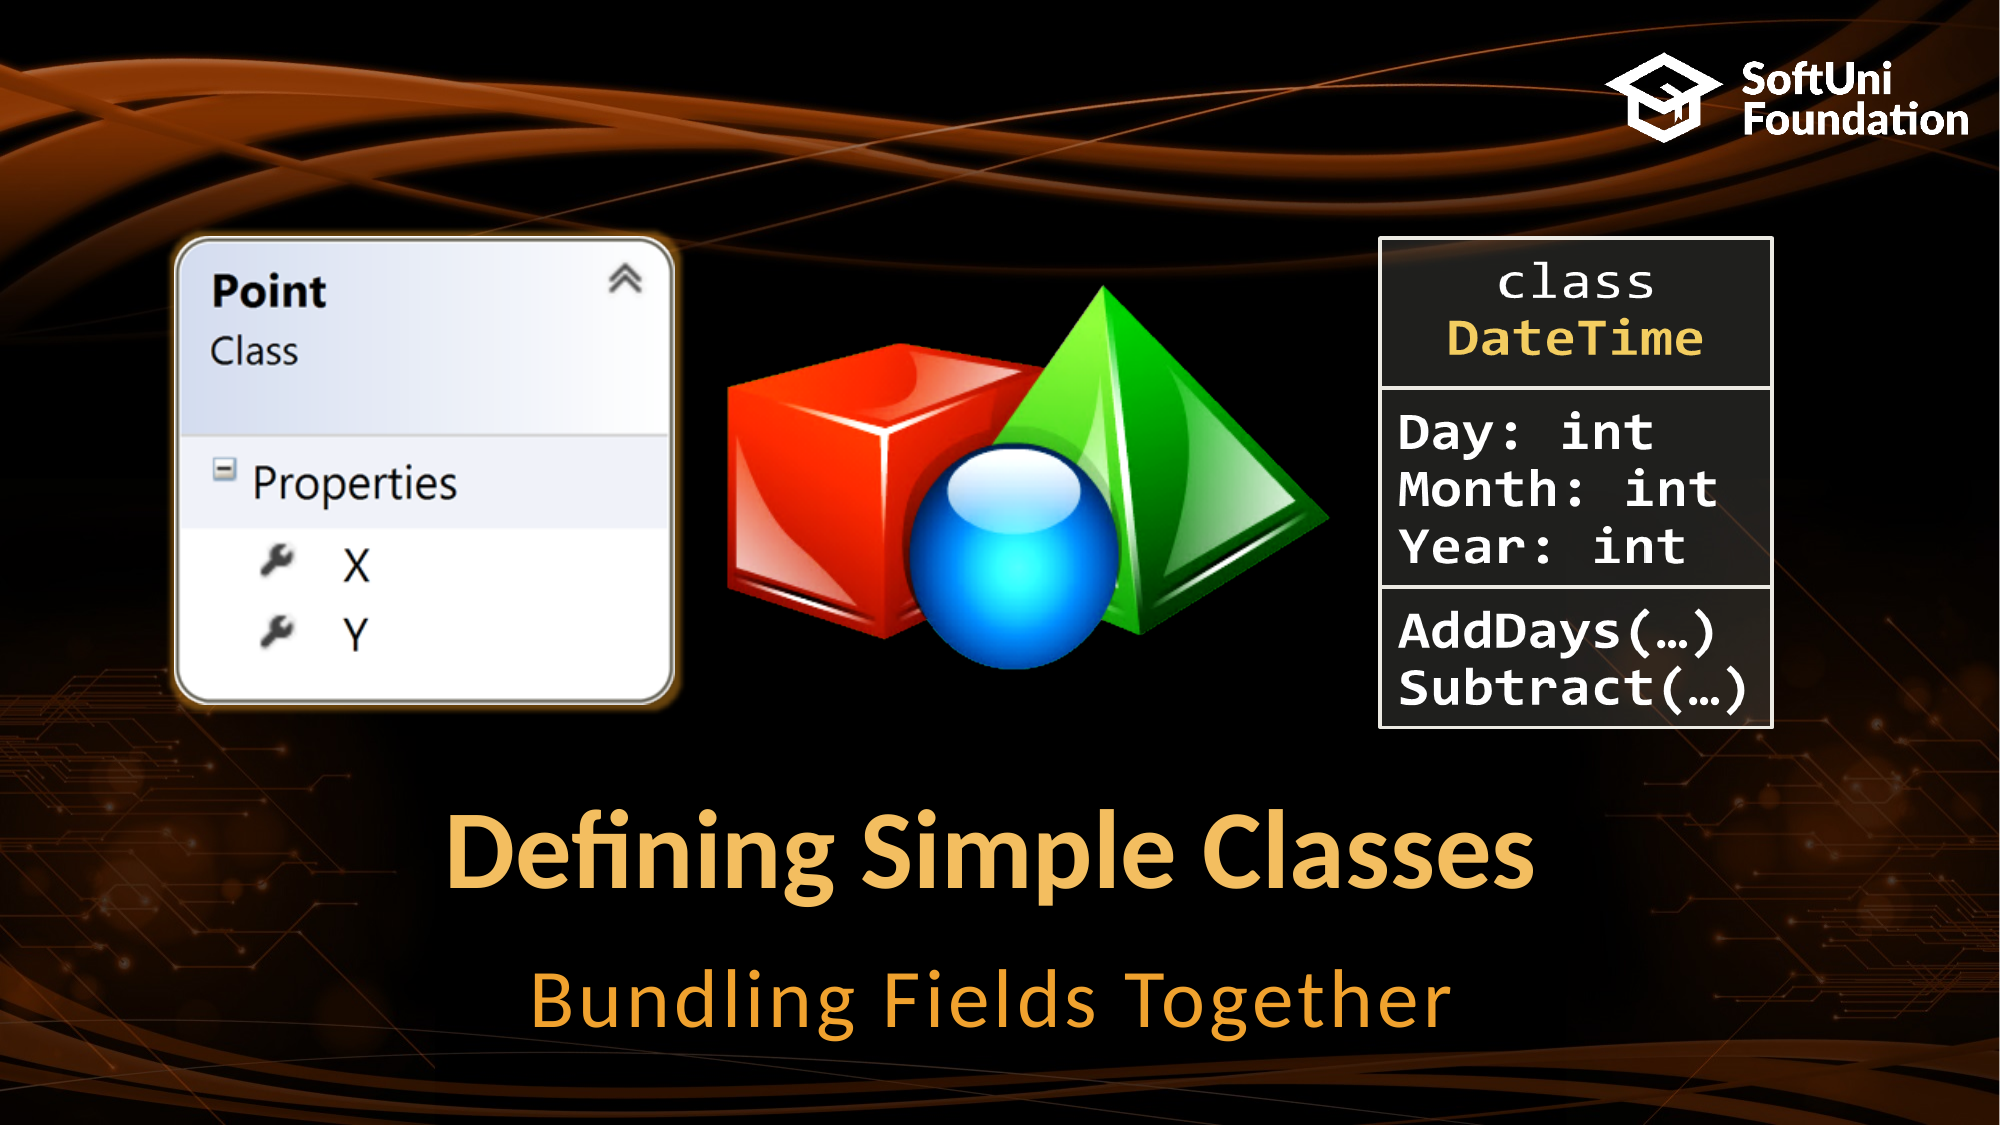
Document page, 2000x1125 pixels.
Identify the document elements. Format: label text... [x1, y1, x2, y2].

picture [0, 0, 2000, 1125]
list Bundling Fields Together [258, 933, 1725, 1052]
title Defining Simple Classes [258, 784, 1725, 919]
